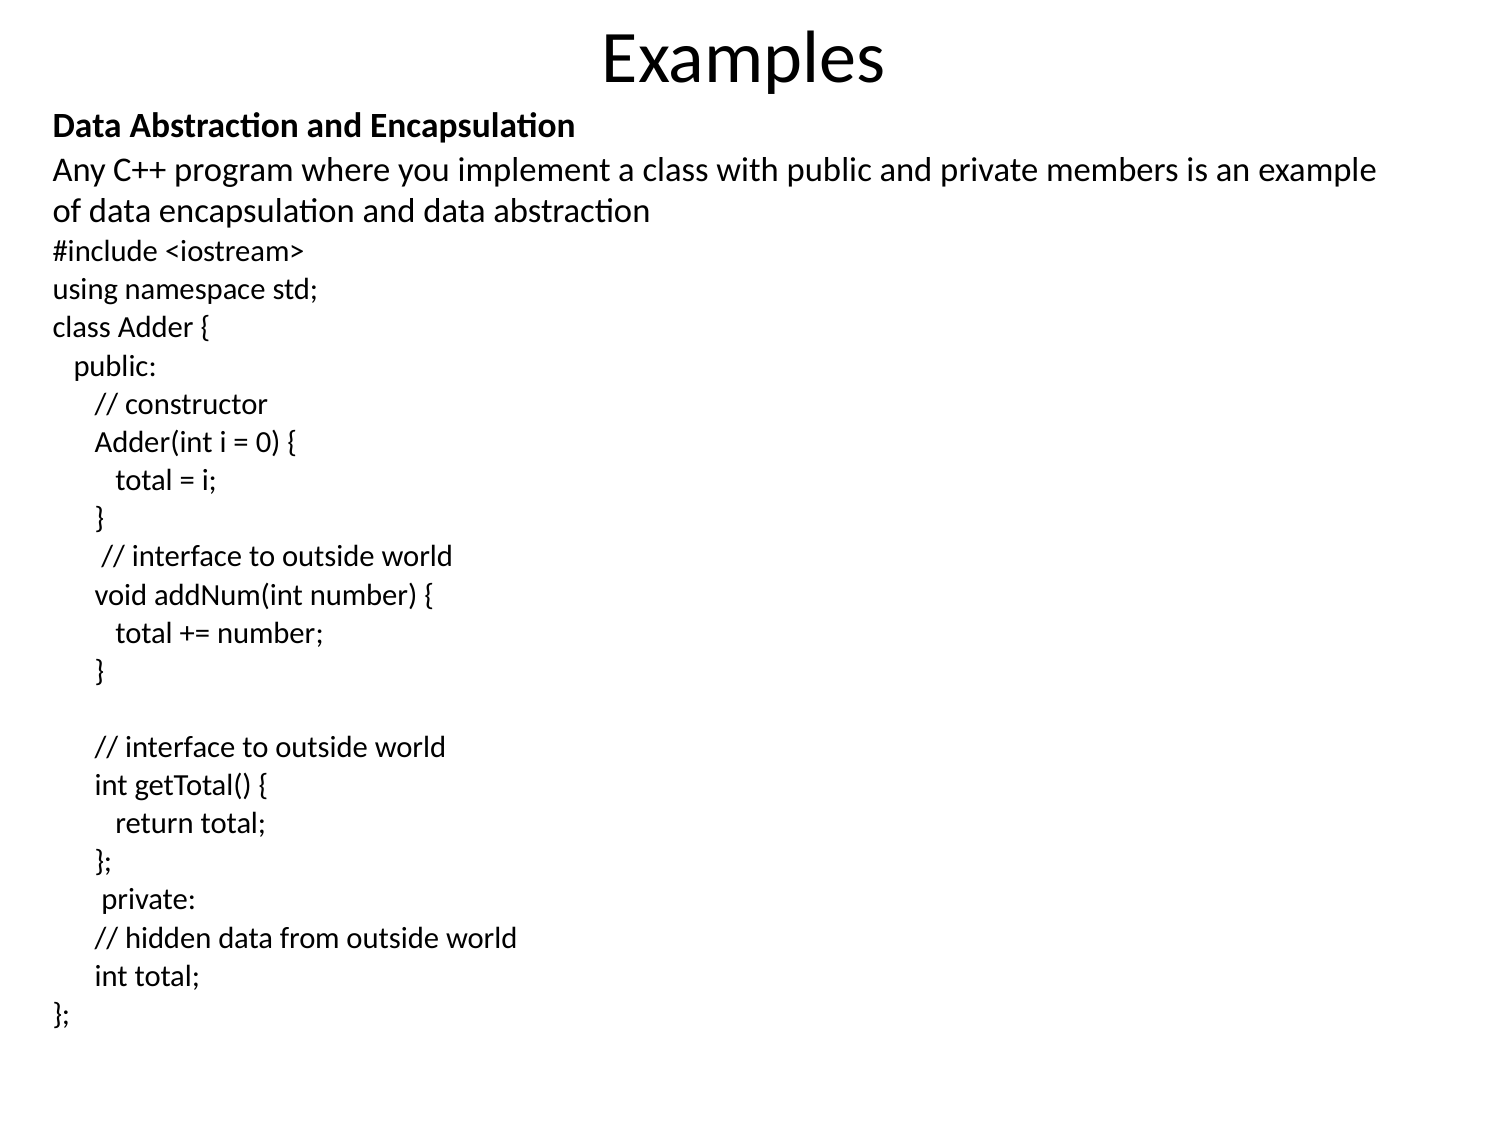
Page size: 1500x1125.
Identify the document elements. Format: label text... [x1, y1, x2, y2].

title Examples [68, 0, 1419, 105]
list Data Abstraction and Encapsulation Any C++ program where you implement a class with public and private members is an example of data encapsulation and data abstraction #include <iostream> using namespace std; class Adder { public: // constructor Adder(int i = 0) { total = i; } // interface to outside world void addNum(int number) { total += number; } // interface to outside world int getTotal() { return total; }; private: // hidden data from outside world int total; }; [37, 75, 1400, 1075]
